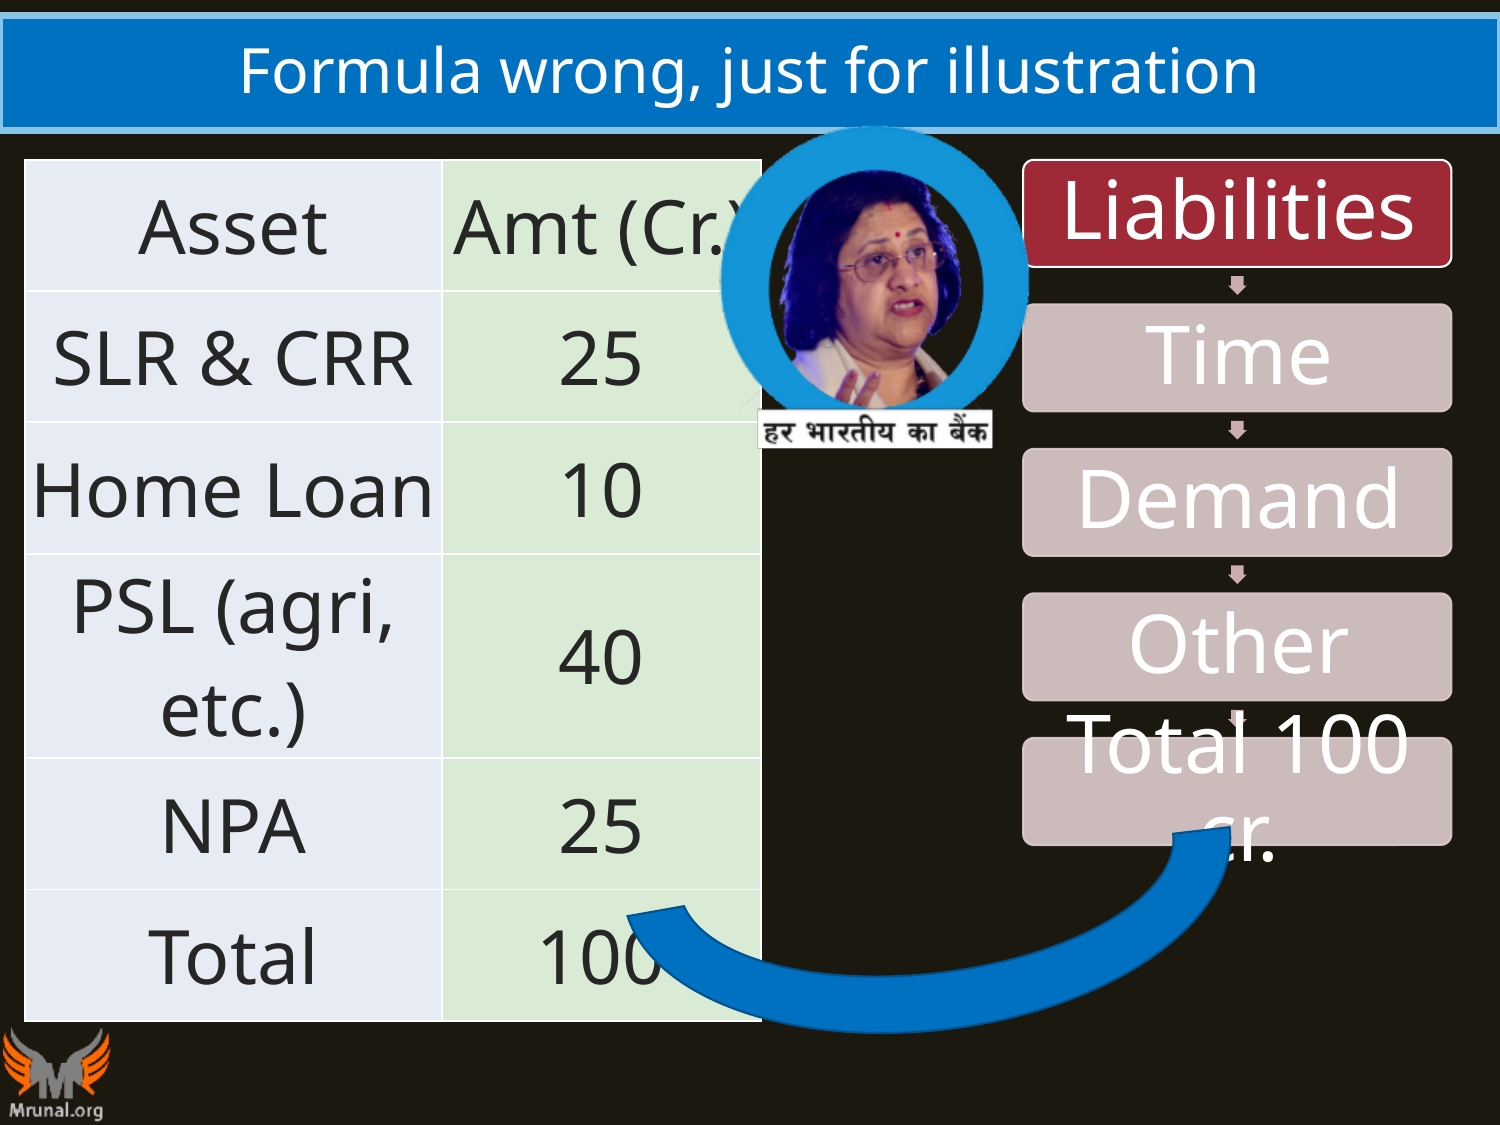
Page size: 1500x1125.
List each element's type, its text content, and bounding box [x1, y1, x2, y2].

text_box [626, 845, 1232, 1035]
table_cell 25 [443, 759, 760, 889]
table_header Amt (Cr.) [443, 161, 695, 290]
table_cell 25 [443, 292, 695, 421]
table_cell 40 [443, 555, 760, 757]
table_cell SLR & CRR [26, 292, 441, 421]
table_header Asset [26, 161, 441, 290]
table_cell 100 [443, 890, 760, 1020]
table_cell PSL (agri, etc.) [26, 555, 441, 757]
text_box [992, 159, 1482, 845]
table_cell 10 [443, 423, 760, 553]
picture [695, 112, 1059, 463]
table_cell NPA [26, 759, 441, 889]
picture [0, 1024, 114, 1125]
table_cell Total [26, 890, 441, 1020]
title Formula wrong, just for illustration [0, 12, 1500, 134]
table_cell Home Loan [26, 423, 441, 553]
